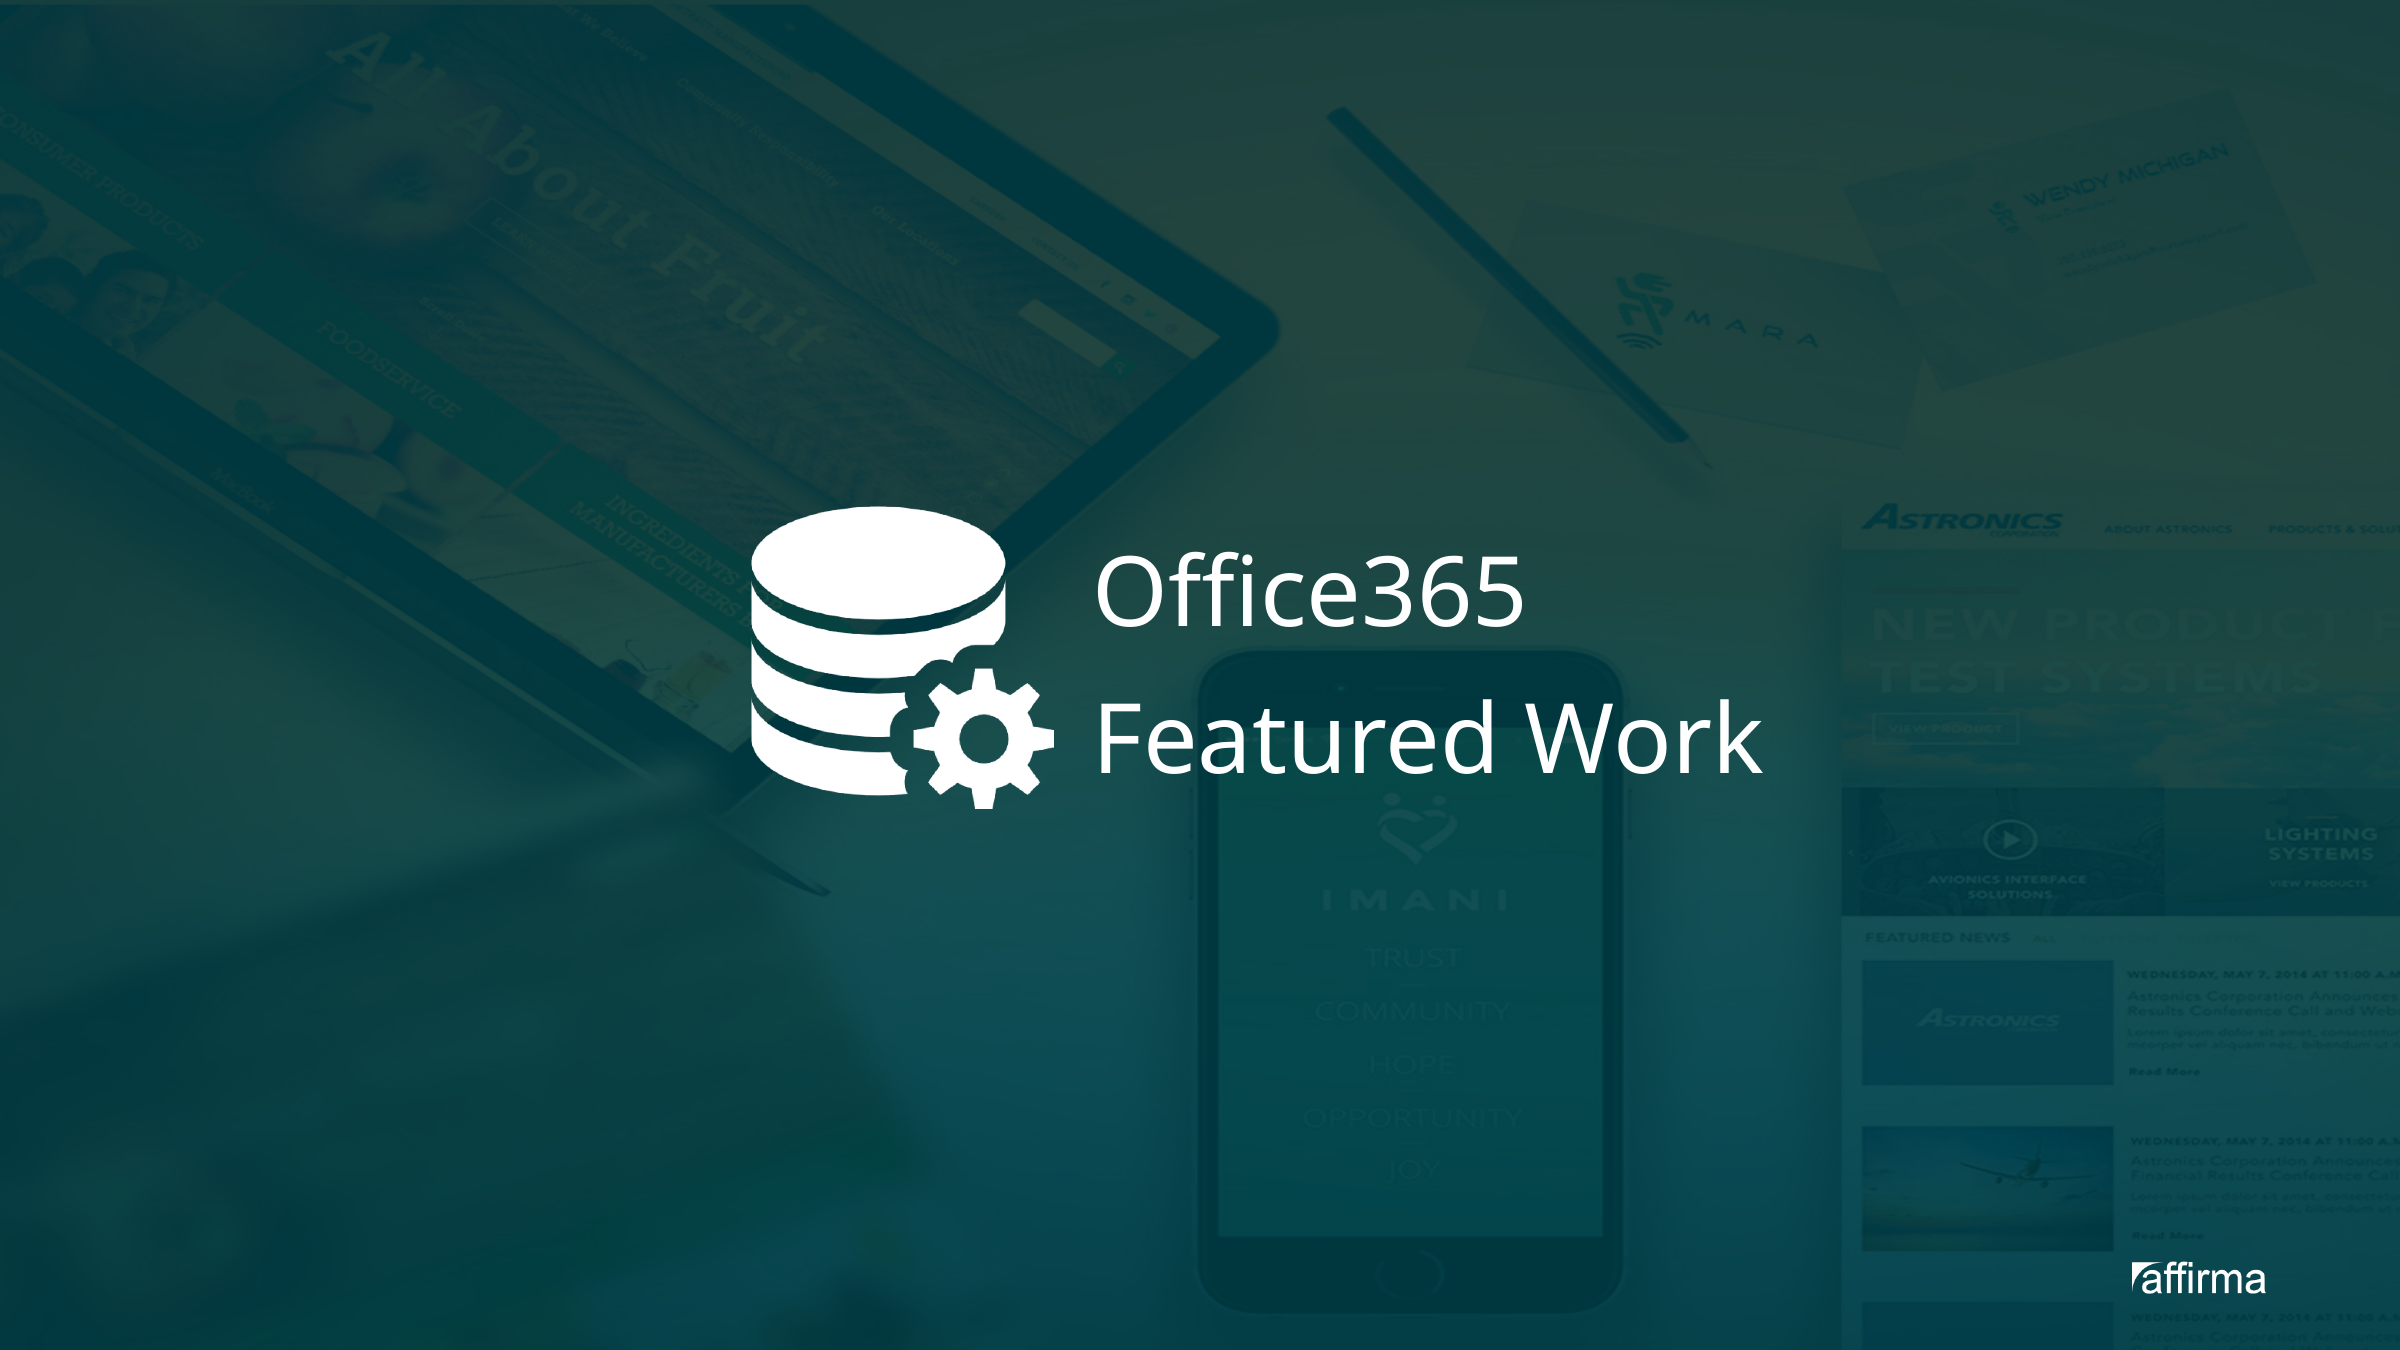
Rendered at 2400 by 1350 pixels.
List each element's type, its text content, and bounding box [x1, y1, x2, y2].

picture [0, 0, 2400, 1350]
text_box Office365 Featured Work [1078, 504, 1902, 801]
